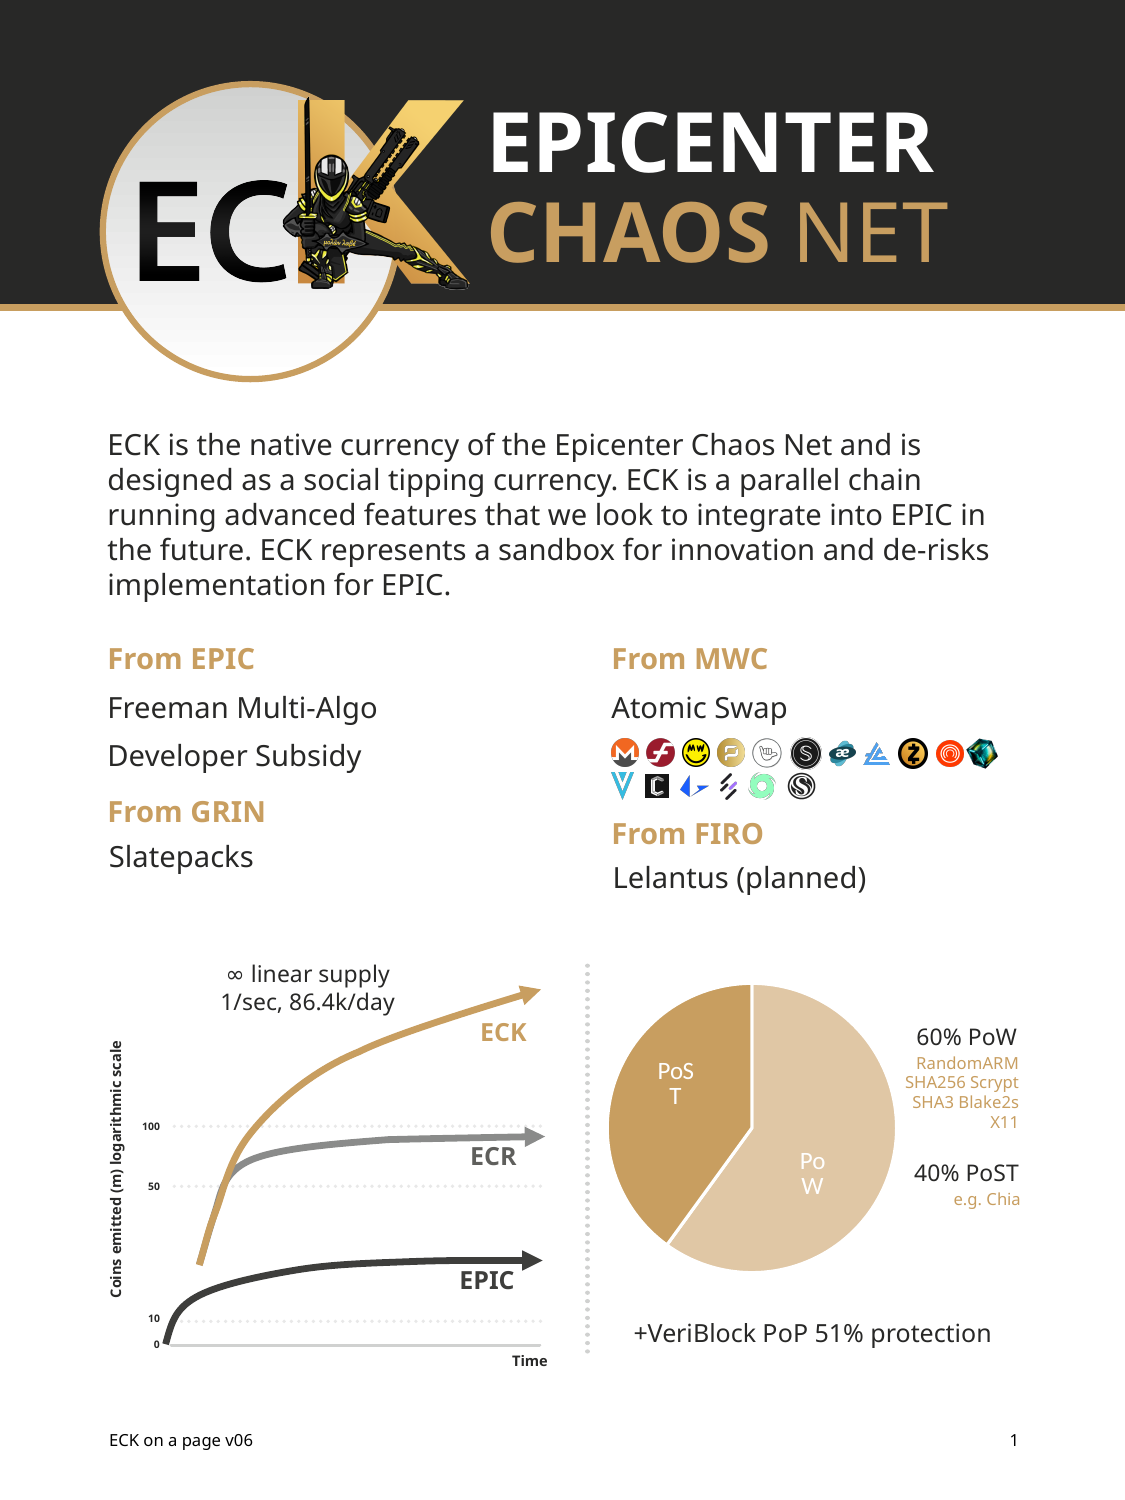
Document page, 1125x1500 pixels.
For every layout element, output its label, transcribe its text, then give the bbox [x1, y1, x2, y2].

picture [116, 84, 472, 298]
text_box Freeman Multi-Algo Developer Subsidy [92, 682, 551, 780]
footer ECK on a page v06 [94, 1401, 474, 1482]
slide_number 1 [780, 1401, 1034, 1482]
text_box Atomic Swap [596, 682, 1031, 732]
chart [545, 958, 957, 1298]
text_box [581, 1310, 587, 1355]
text_box +VeriBlock PoP 51% protection [588, 1310, 1045, 1355]
text_box [0, 0, 1125, 304]
text_box ECK is the native currency of the Epicenter Chaos Net and is designed as a social tipping currency. ECK is a parallel chain running advanced features that we look to integrate into EPIC in the future. ECK represents a sandbox for innovation and de-risks implementation for EPIC. [92, 419, 1018, 609]
text_box [122, 308, 378, 381]
text_box RandomARM SHA256 Scrypt SHA3 Blake2s X11 [957, 1045, 1034, 1140]
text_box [611, 737, 998, 800]
text_box EPICENTER CHAOS NET [472, 93, 1087, 288]
text_box From FIRO [596, 807, 834, 858]
text_box Slatepacks [94, 830, 529, 881]
text_box [117, 298, 384, 307]
text_box ∞ linear supply 1/sec, 86.4k/day [168, 952, 448, 985]
text_box From GRIN [92, 786, 330, 837]
text_box 60% PoW [957, 1015, 1033, 1045]
text_box [101, 168, 116, 295]
text_box Lelantus (planned) [597, 852, 1033, 902]
text_box e.g. Chia [957, 1181, 1036, 1217]
text_box 40% PoST [957, 1151, 1034, 1181]
text_box From MWC [596, 632, 834, 682]
text_box From EPIC [92, 632, 330, 682]
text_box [99, 985, 563, 1384]
